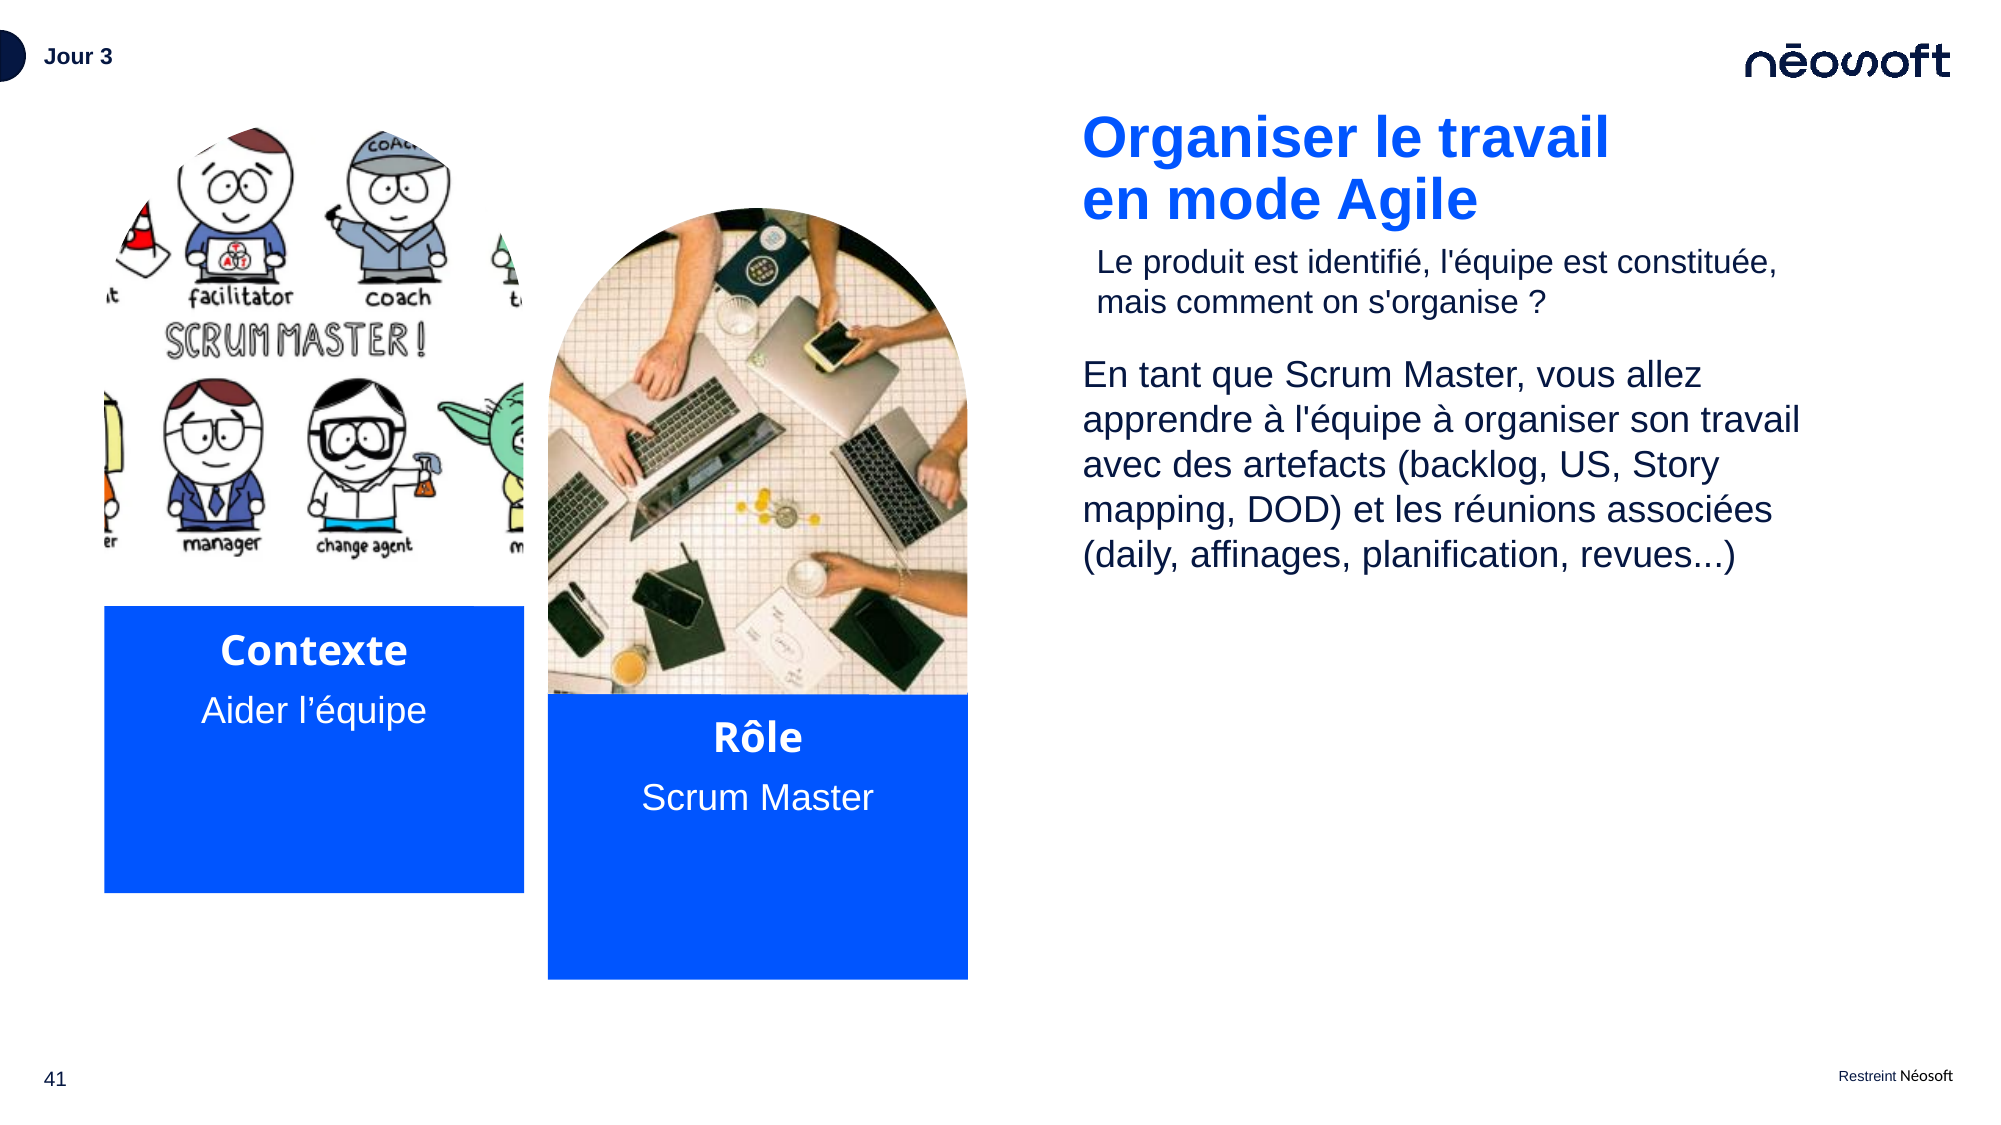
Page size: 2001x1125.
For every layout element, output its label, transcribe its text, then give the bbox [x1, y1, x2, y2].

picture [104, 119, 524, 607]
list Contexte Aider l’équipe [104, 606, 525, 894]
list En tant que Scrum Master, vous allez apprendre à l'équipe à organiser son travail avec des artefacts (backlog, US, Story mapping, DOD) et les réunions associées (daily, affinages, planification, revues...) [1076, 350, 1839, 917]
list Le produit est identifié, l'équipe est constituée, mais comment on s'organise ? [1081, 233, 1844, 283]
picture [1732, 30, 1963, 90]
title Organiser le travail en mode Agile [1076, 106, 2000, 234]
list Jour 3 [38, 41, 405, 70]
picture [548, 208, 968, 695]
list Rôle Scrum Master [547, 692, 968, 980]
slide_number 41 [38, 1065, 88, 1091]
